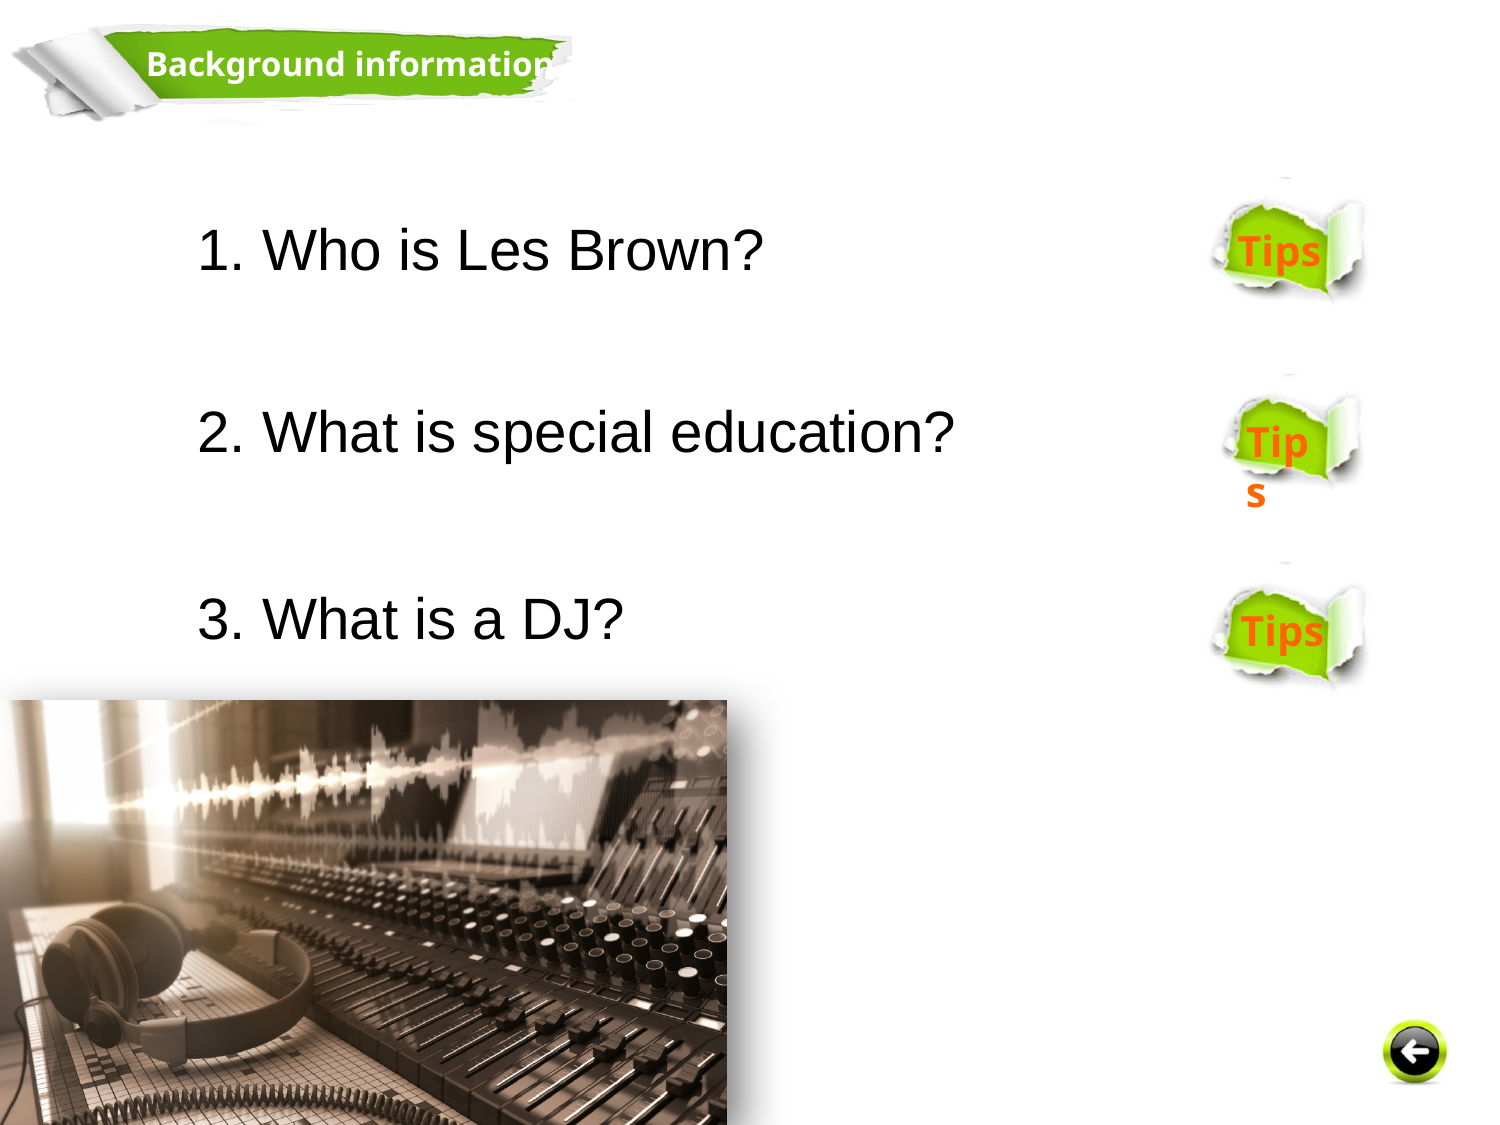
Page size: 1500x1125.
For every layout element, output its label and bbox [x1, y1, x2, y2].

text_box [182, 177, 1379, 701]
picture [1377, 1013, 1450, 1090]
picture [0, 700, 727, 1125]
text_box [7, 6, 605, 126]
